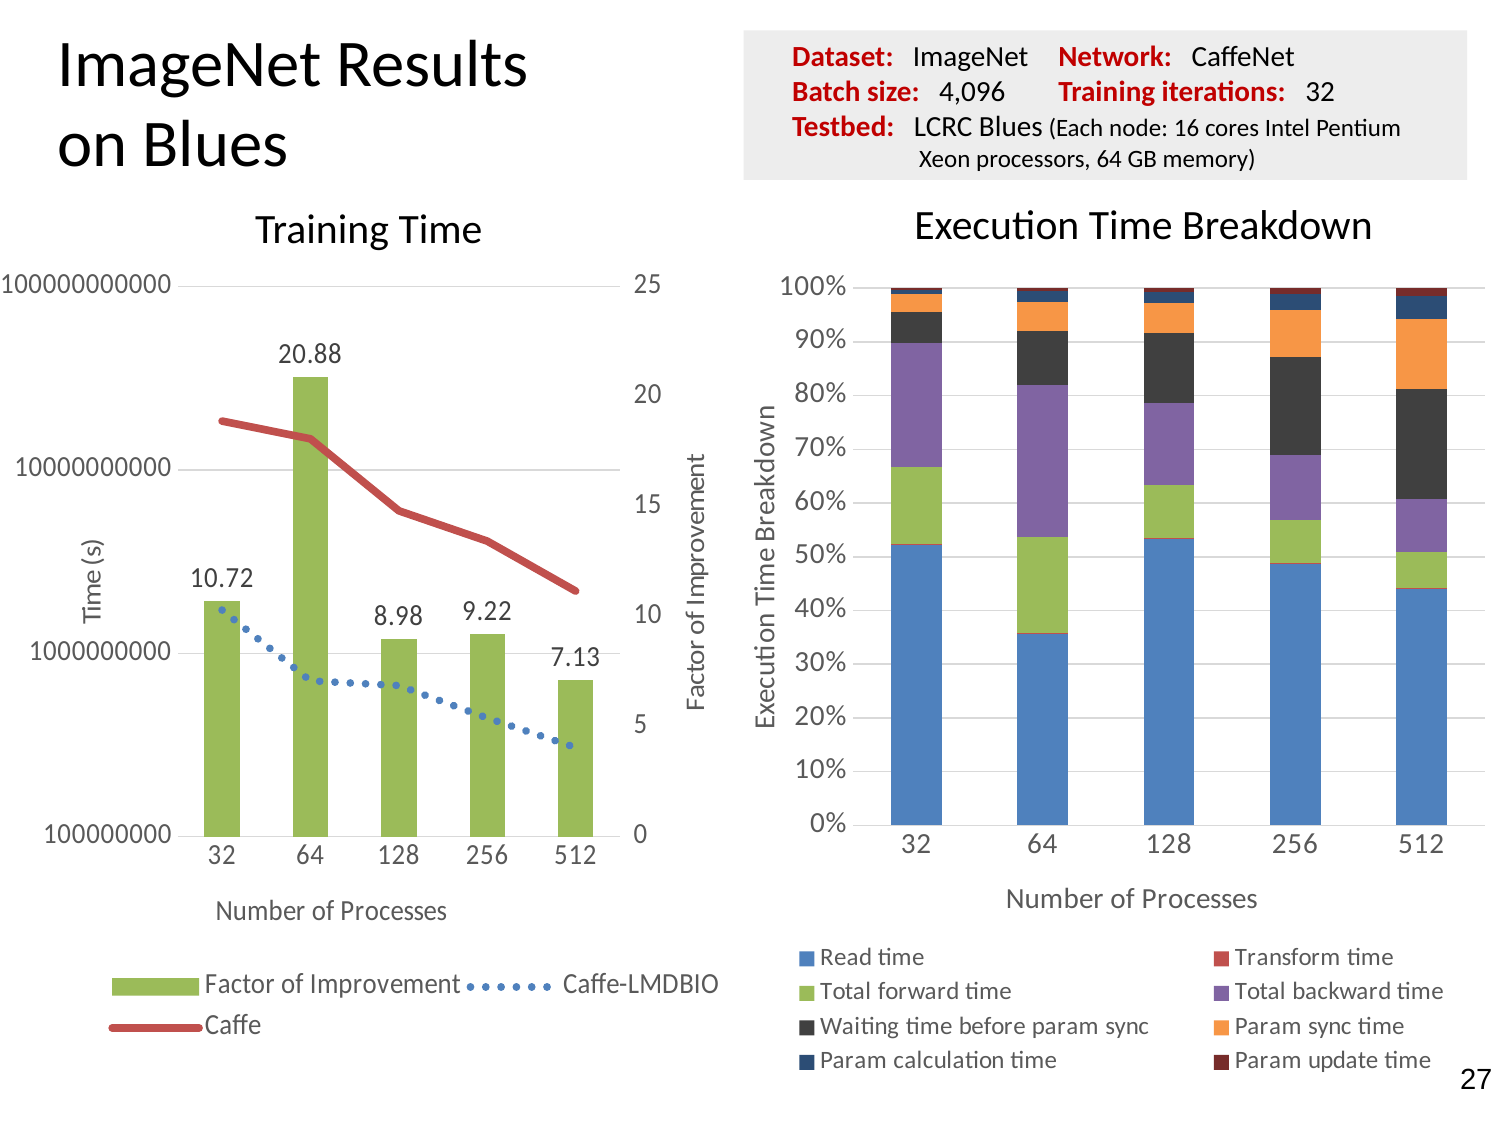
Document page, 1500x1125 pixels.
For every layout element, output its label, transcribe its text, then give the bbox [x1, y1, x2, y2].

title ImageNet Results on Blues [49, 11, 1326, 188]
chart [0, 246, 1500, 1101]
text_box Dataset: ImageNet Network: CaffeNet Batch size: 4,096 Training iterations: 32 Testbed: LCRC Blues (Each node: 16 cores Intel Pentium Xeon processors, 64 GB memory) [743, 30, 1468, 180]
text_box Execution Time Breakdown [874, 190, 1413, 255]
text_box Training Time [99, 194, 638, 246]
